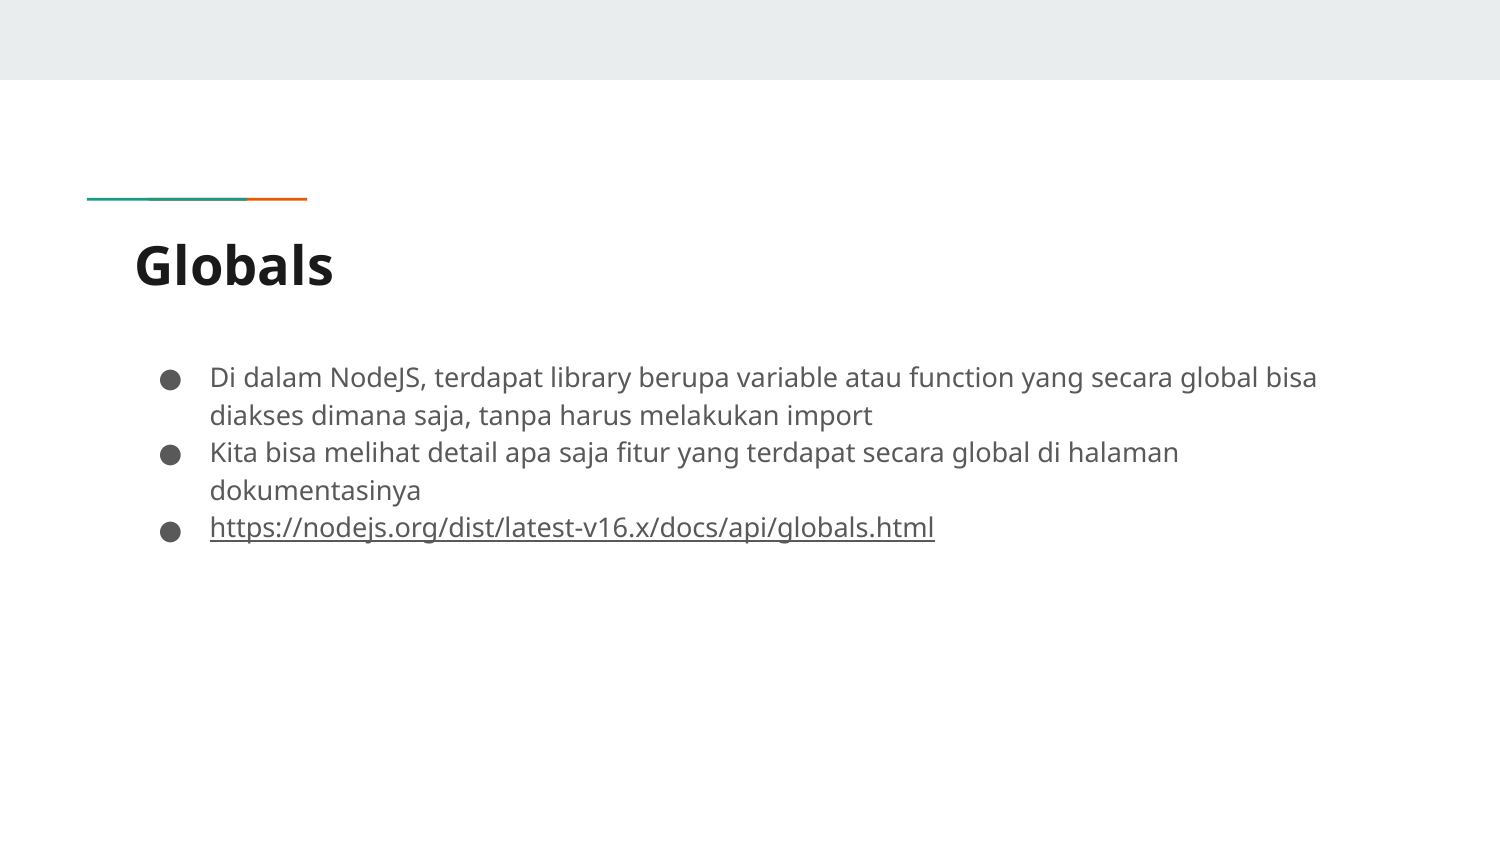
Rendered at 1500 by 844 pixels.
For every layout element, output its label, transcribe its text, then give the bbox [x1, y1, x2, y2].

list Di dalam NodeJS, terdapat library berupa variable atau function yang secara global bisa diakses dimana saja, tanpa harus melakukan import Kita bisa melihat detail apa saja fitur yang terdapat secara global di halaman dokumentasinya https://nodejs.org/dist/latest-v16.x/docs/api/globals.html [119, 341, 1381, 712]
title Globals [119, 216, 1381, 305]
